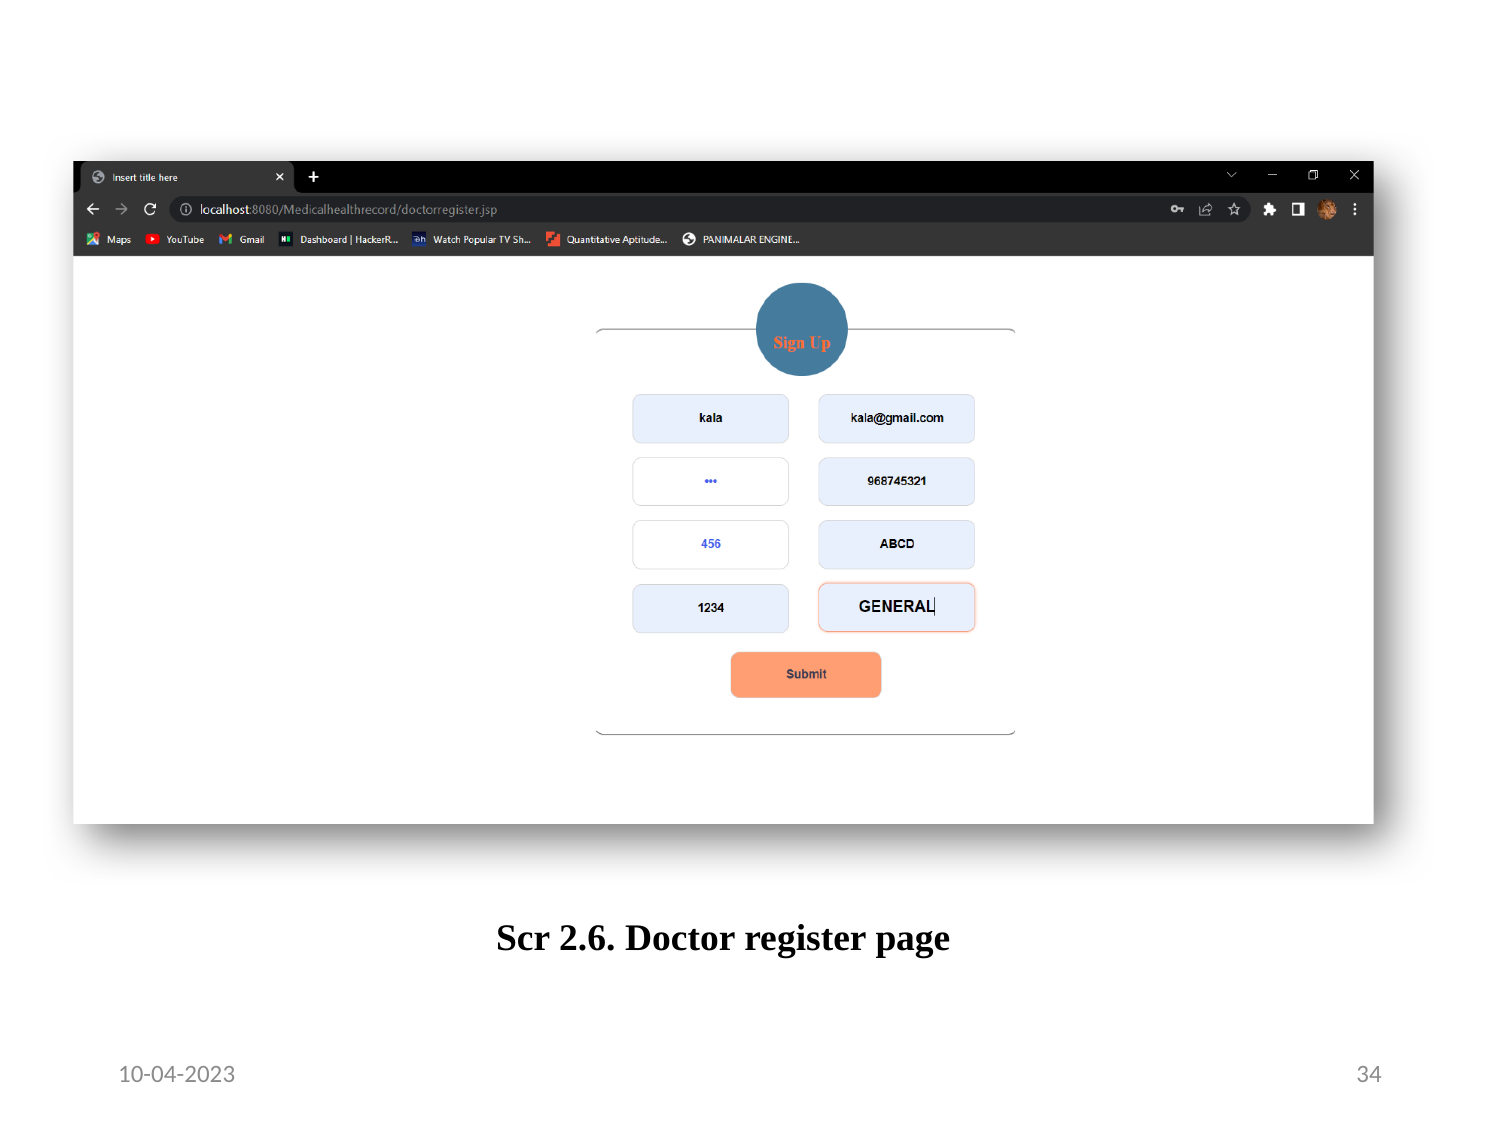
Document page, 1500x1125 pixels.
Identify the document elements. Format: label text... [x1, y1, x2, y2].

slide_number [103, 1042, 441, 1103]
picture [73, 161, 1374, 824]
text_box Scr 2.6. Doctor register page [348, 902, 1099, 966]
slide_number 34 [1059, 1042, 1397, 1103]
